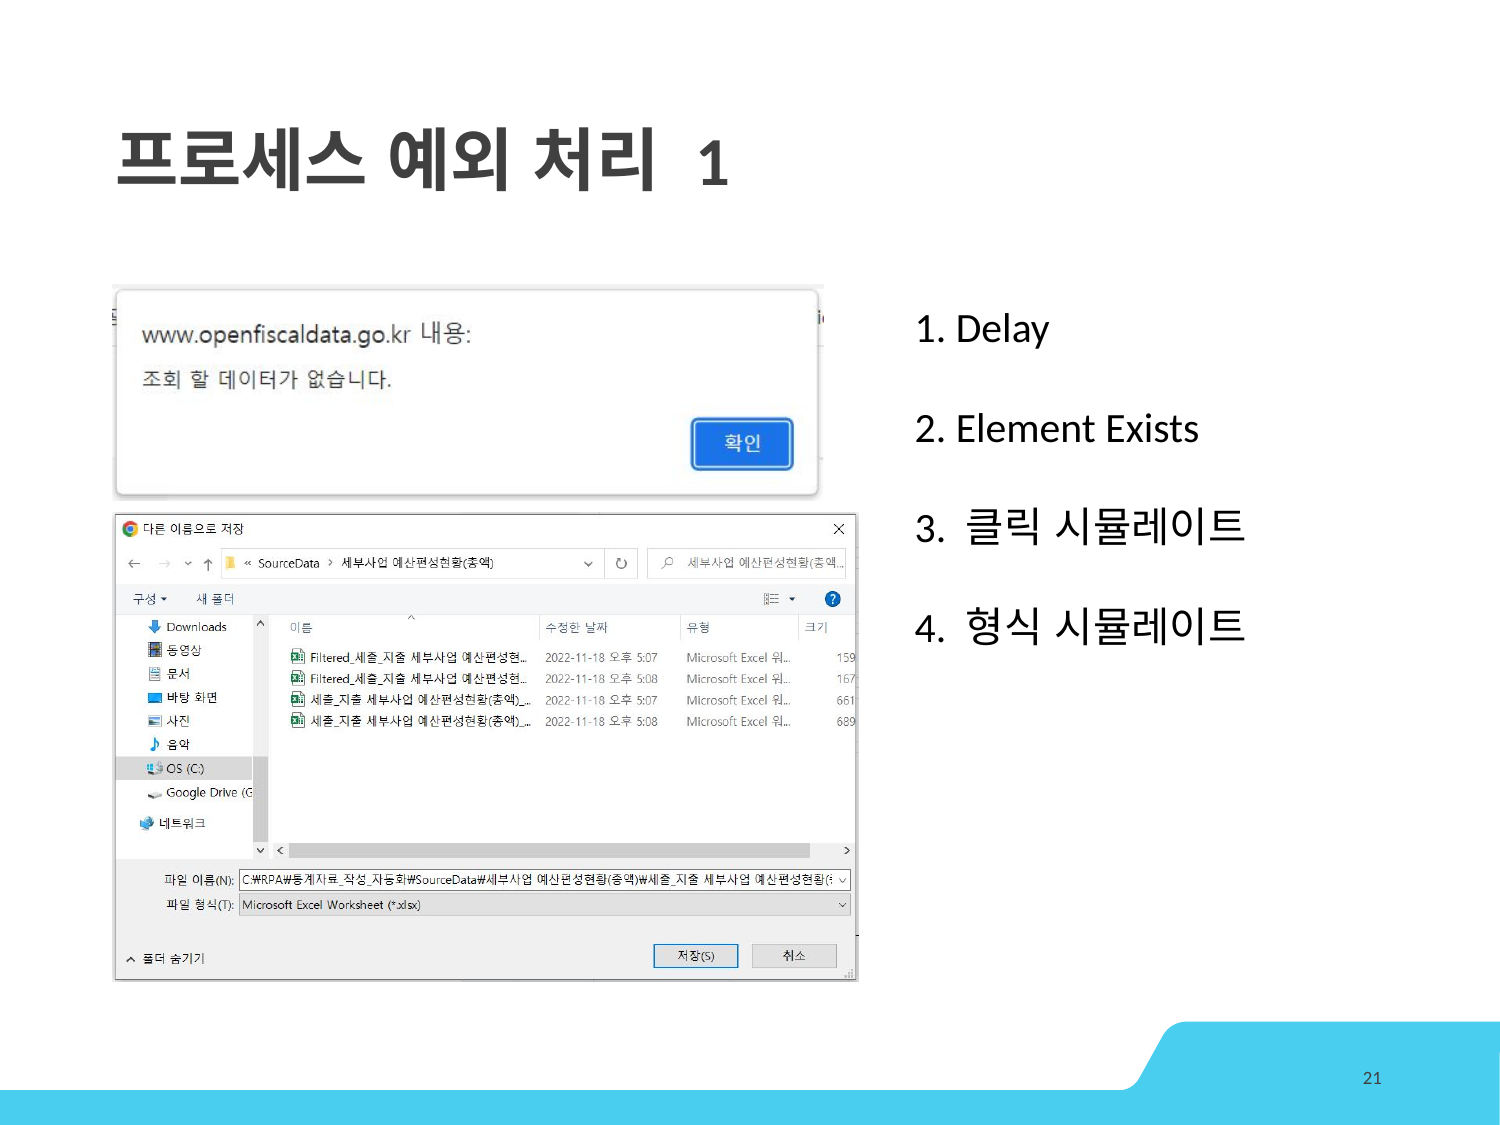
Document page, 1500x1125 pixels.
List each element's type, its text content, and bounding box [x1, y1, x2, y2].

title 프로세스 예외 처리 1 [100, 54, 1395, 272]
text_box 1. Delay 2. Element Exists 3. 클릭 시뮬레이트 4. 형식 시뮬레이트 [899, 243, 1436, 659]
picture [112, 512, 859, 982]
picture [112, 284, 824, 501]
slide_number 21 [1059, 1047, 1397, 1108]
